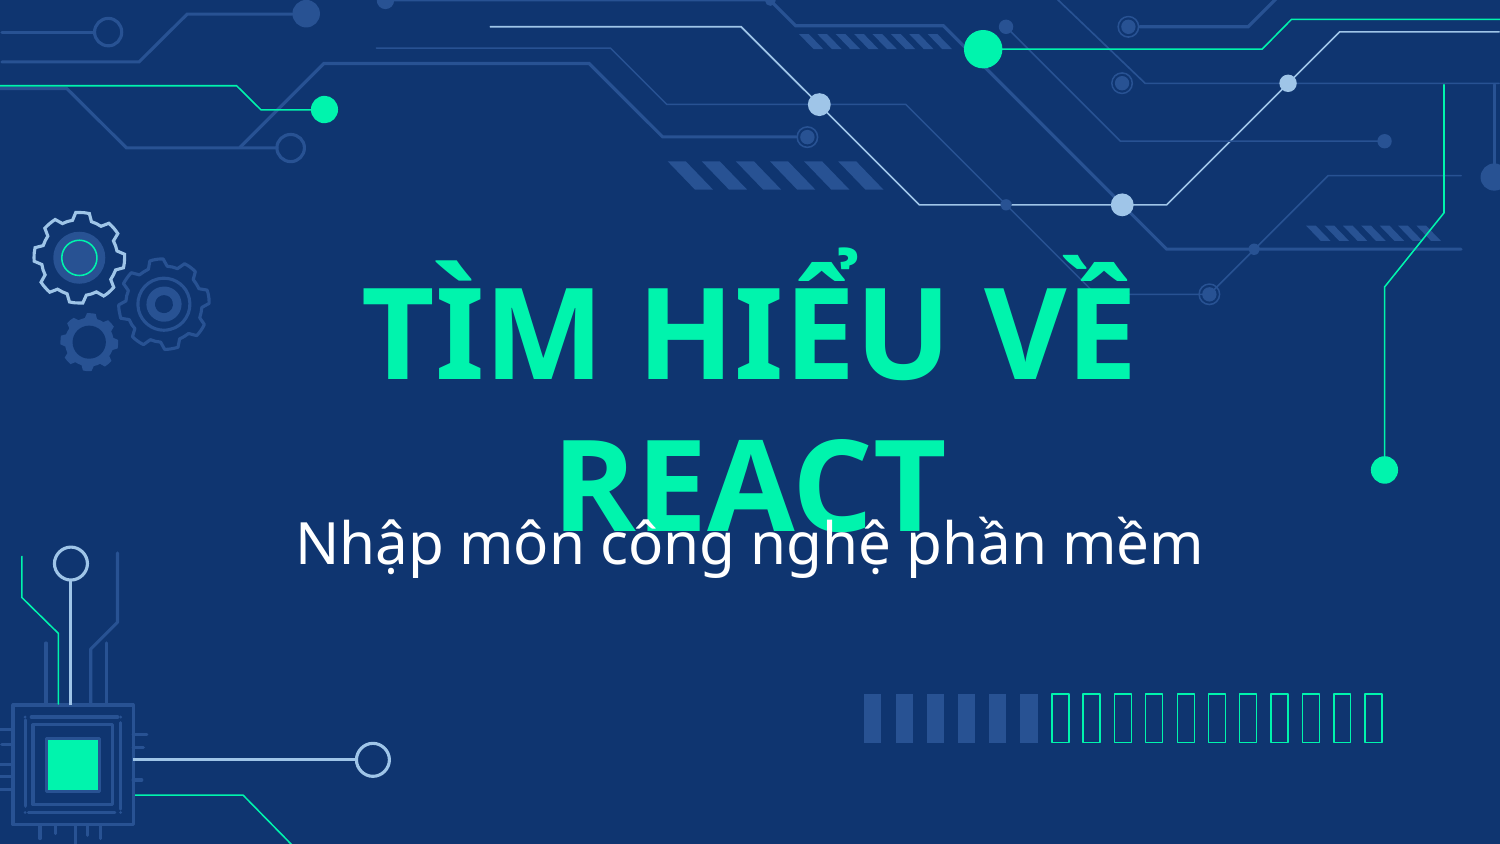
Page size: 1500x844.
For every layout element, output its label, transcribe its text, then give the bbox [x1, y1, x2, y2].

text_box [0, 0, 339, 162]
title TÌM HIỂU VỀ REACT [165, 310, 1335, 498]
subtitle Nhập môn công nghệ phần mềm [165, 498, 1335, 584]
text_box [963, 19, 1500, 484]
